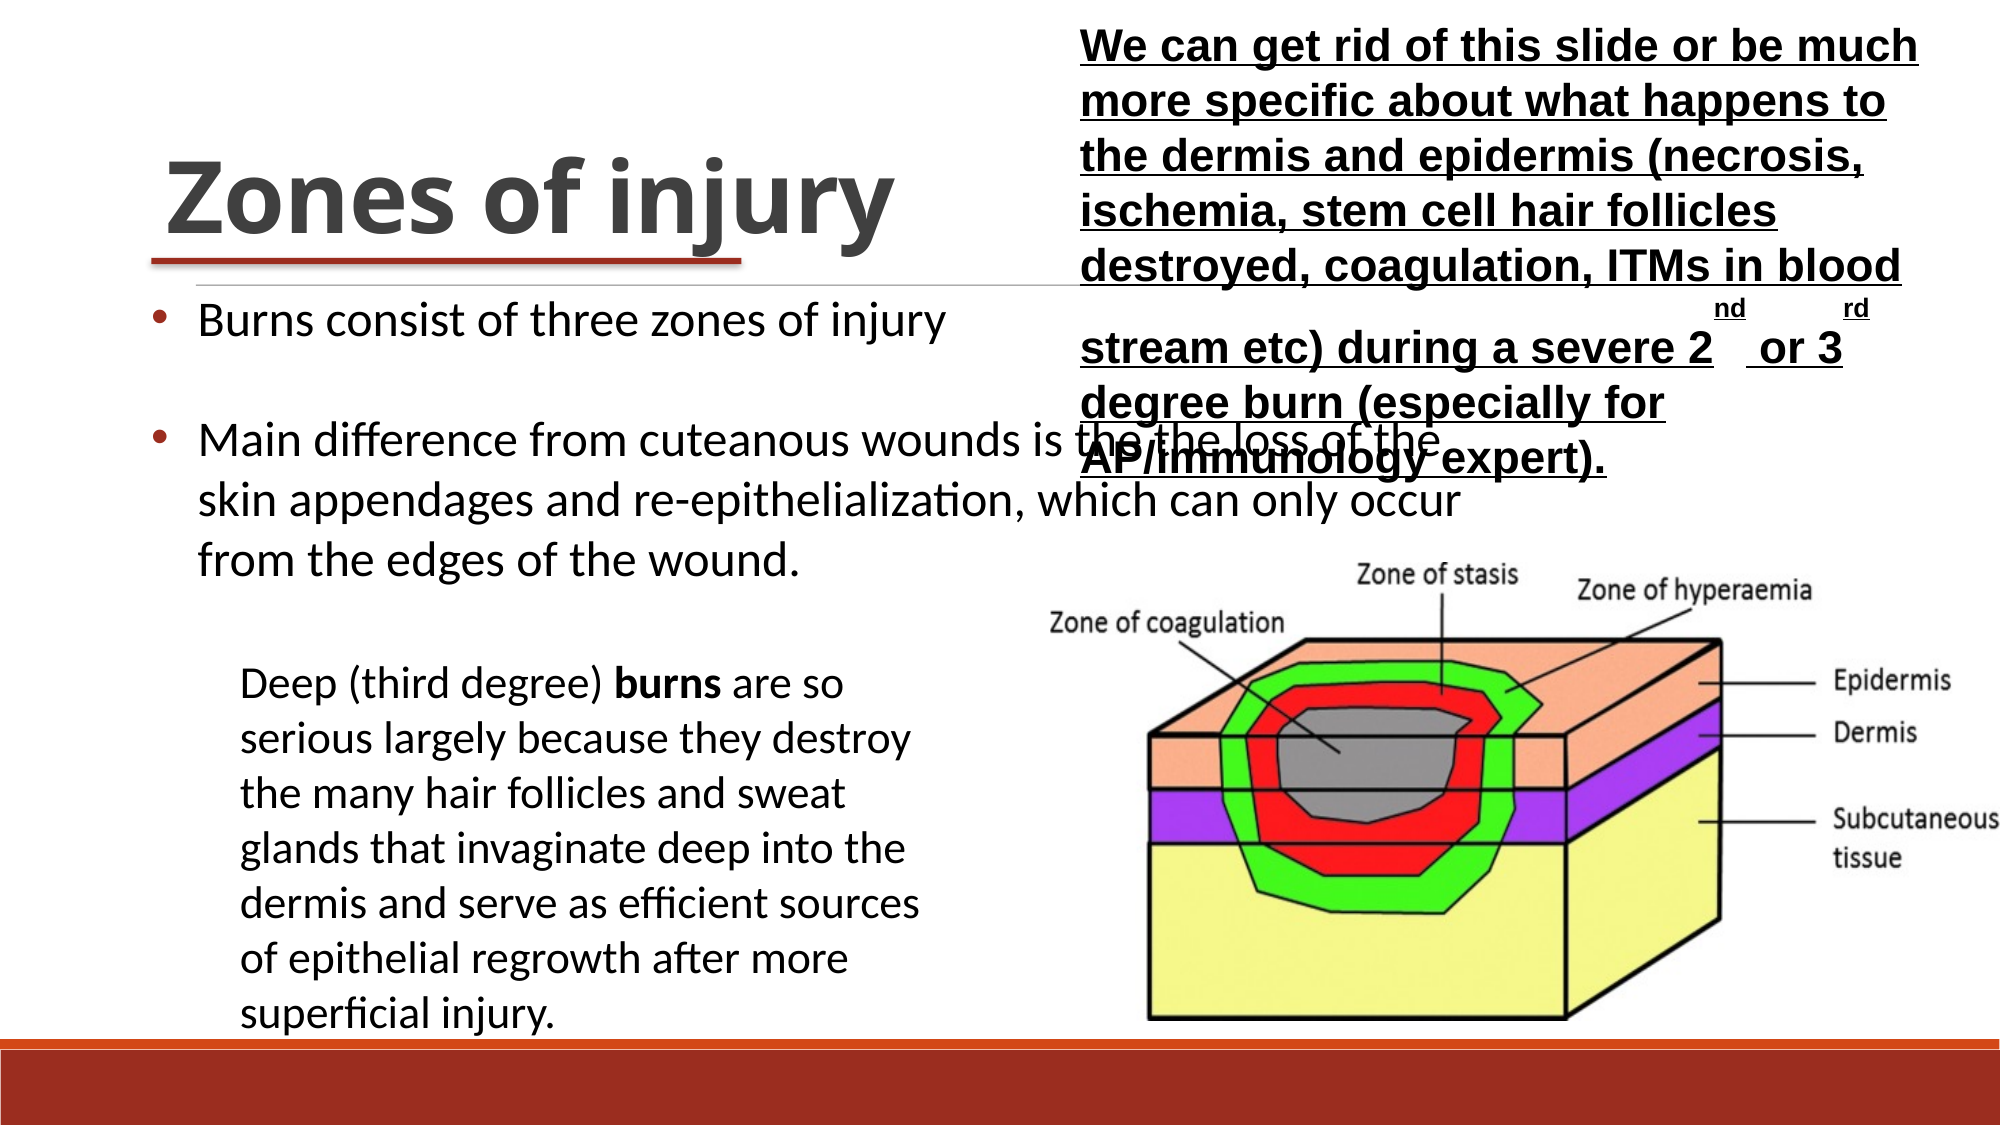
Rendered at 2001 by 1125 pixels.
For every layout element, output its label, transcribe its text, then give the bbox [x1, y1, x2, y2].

text_box We can get rid of this slide or be much more specific about what happens to the dermis and epidermis (necrosis, ischemia, stem cell hair follicles destroyed, coagulation, ITMs in blood stream etc) during a severe 2nd or 3rd degree burn (especially for AP/immunology expert). [1064, 8, 1950, 435]
text_box [151, 257, 742, 265]
text_box Deep (third degree) burns are so serious largely because they destroy the many hair follicles and sweat glands that invaginate deep into the dermis and serve as efficient sources of epithelial regrowth after more superficial injury. [224, 645, 945, 1026]
text_box Burns consist of three zones of injury Main difference from cuteanous wounds is the the loss of the skin appendages and re-epithelialization, which can only occur from the edges of the wound. [136, 279, 1492, 714]
picture [1049, 562, 2000, 1021]
text_box Zones of injury [151, 23, 1064, 261]
